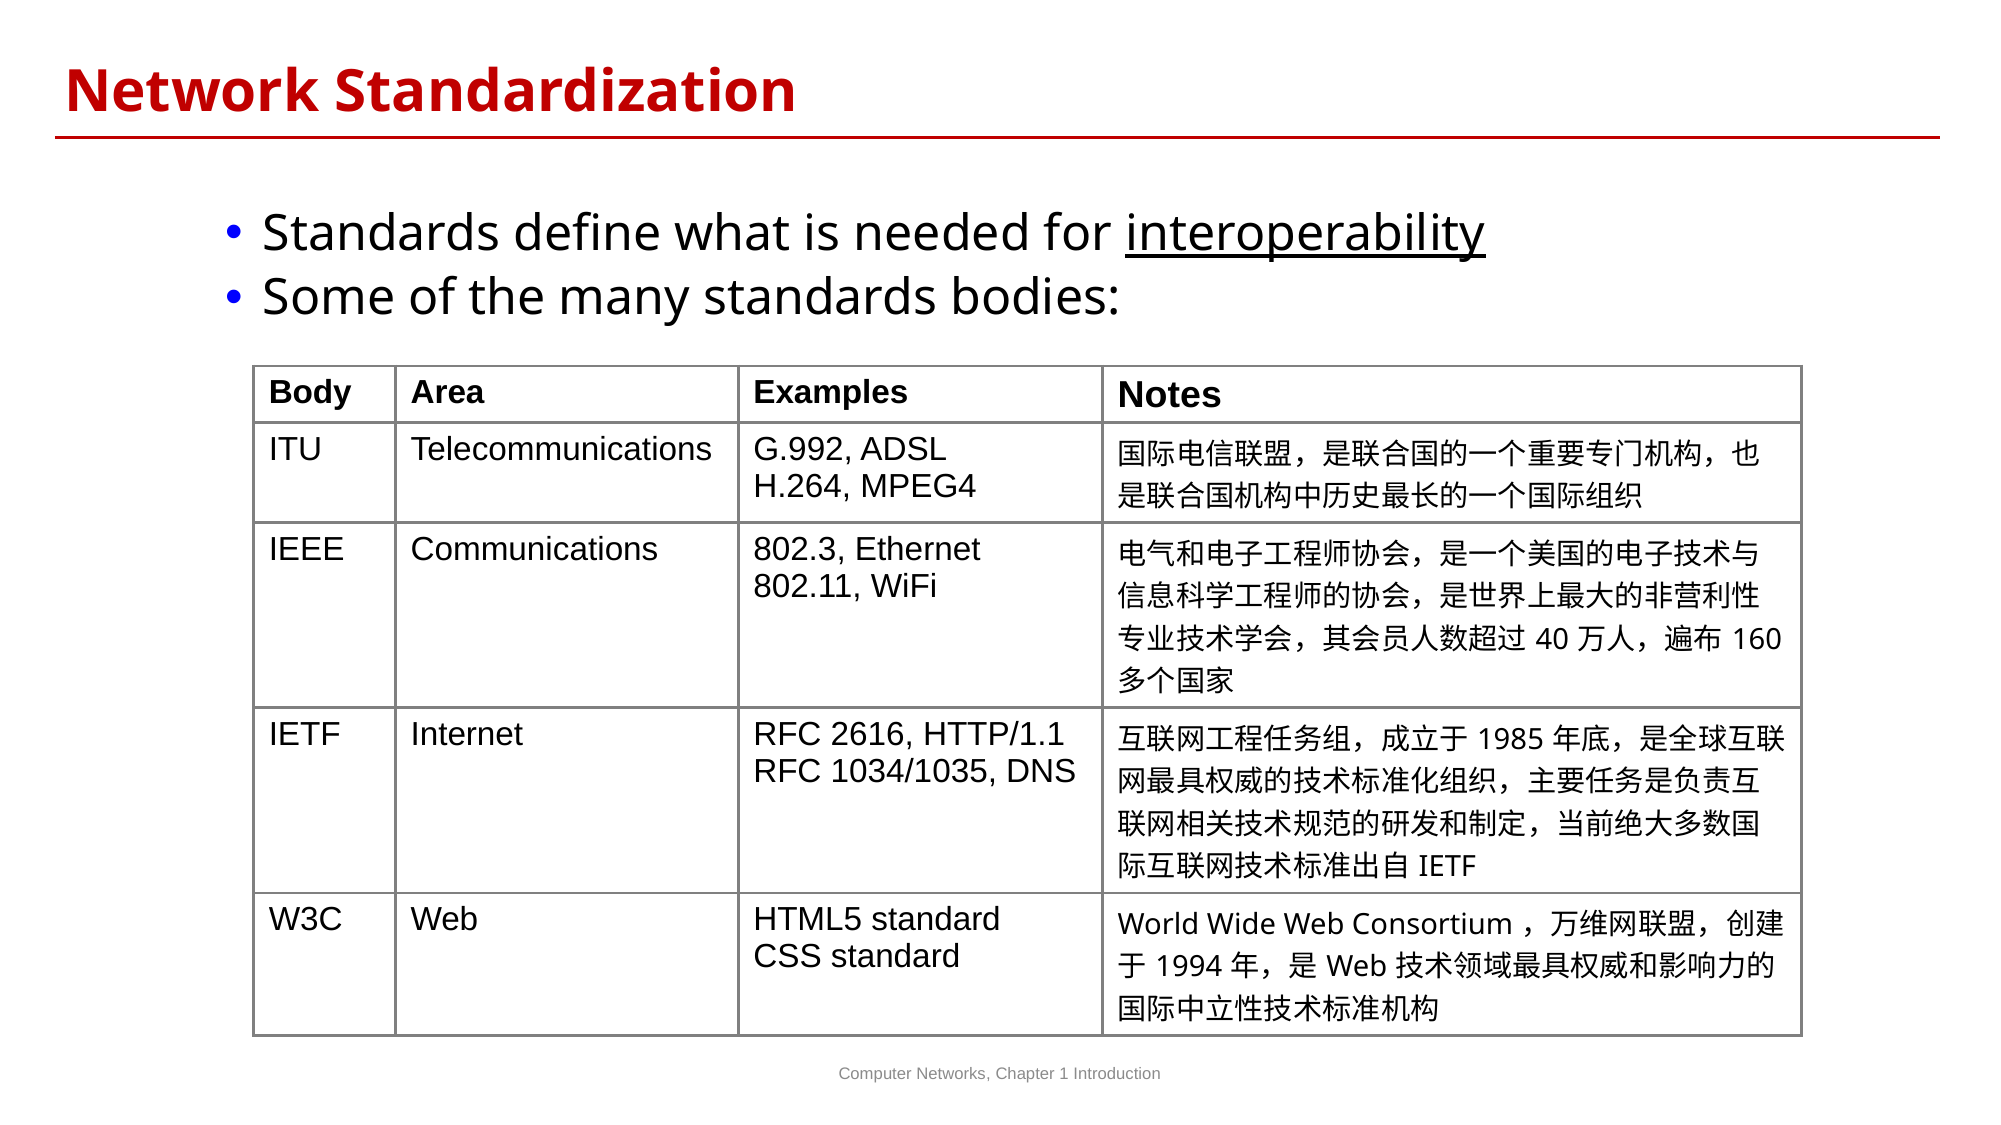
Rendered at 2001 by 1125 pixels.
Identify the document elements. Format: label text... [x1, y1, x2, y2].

list Standards define what is needed for interoperability Some of the many standards bodies: [135, 200, 1702, 366]
table_cell Communications [397, 524, 737, 706]
table_cell 国际电信联盟，是联合国的一个重要专门机构，也是联合国机构中历史最长的一个国际组织 [1104, 424, 1800, 521]
table_cell World Wide Web Consortium，万维网联盟，创建于1994年，是Web技术领域最具权威和影响力的国际中立性技术标准机构 [1104, 894, 1800, 1034]
table_cell IEEE [255, 524, 394, 706]
table_header Area [397, 367, 737, 421]
table_cell G.992, ADSL H.264, MPEG4 [740, 424, 1101, 521]
table_header Examples [740, 367, 1101, 421]
table_header Body [255, 367, 394, 421]
table_cell 电气和电子工程师协会，是一个美国的电子技术与信息科学工程师的协会，是世界上最大的非营利性专业技术学会，其会员人数超过40万人，遍布160多个国家 [1104, 524, 1800, 706]
table_cell 互联网工程任务组，成立于1985年底，是全球互联网最具权威的技术标准化组织，主要任务是负责互联网相关技术规范的研发和制定，当前绝大多数国际互联网技术标准出自IETF [1104, 709, 1800, 892]
footer Computer Networks, Chapter 1 Introduction [662, 1042, 1338, 1103]
table_cell IETF [255, 709, 394, 892]
table_cell Telecommunications [397, 424, 737, 521]
table_cell Web [397, 894, 737, 1034]
table_cell W3C [255, 894, 394, 1034]
table_cell HTML5 standard CSS standard [740, 894, 1101, 1034]
table_cell Internet [397, 709, 737, 892]
table_cell ITU [255, 424, 394, 521]
table_cell 802.3, Ethernet 802.11, WiFi [740, 524, 1101, 706]
table_cell RFC 2616, HTTP/1.1 RFC 1034/1035, DNS [740, 709, 1101, 892]
table_header Notes [1104, 367, 1800, 421]
text_box Network Standardization [49, 45, 1972, 130]
